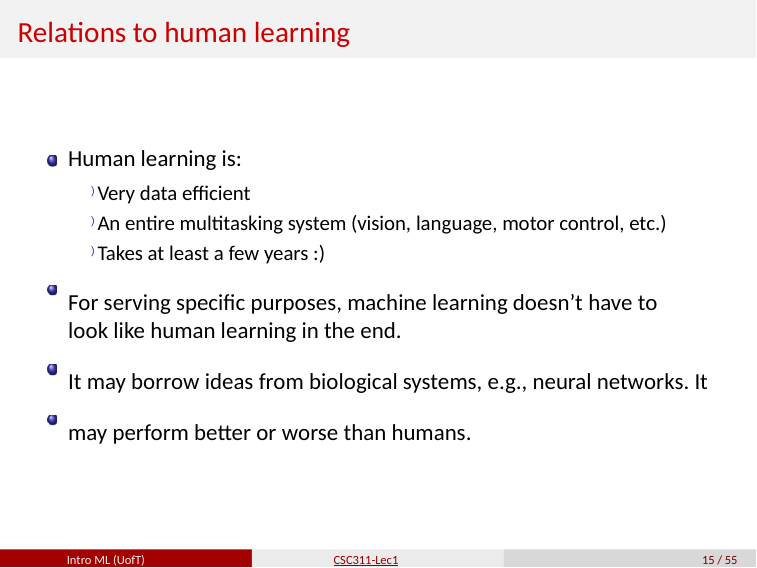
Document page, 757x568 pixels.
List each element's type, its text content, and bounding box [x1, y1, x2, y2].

picture [46, 155, 57, 167]
title Relations to human learning [15, 10, 536, 108]
picture [46, 285, 57, 297]
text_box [0, 549, 757, 568]
text_box Human learning is: ) Very data efficient ) An entire multitasking system (vision, language, motor control, etc.) ) Takes at least a few years :) For serving specific purposes, machine learning doesn’t have to look like human learning in the end. It may borrow ideas from biological systems, e.g., neural networks. It may perform better or worse than humans. [55, 137, 746, 445]
picture [46, 364, 57, 376]
picture [46, 415, 57, 427]
